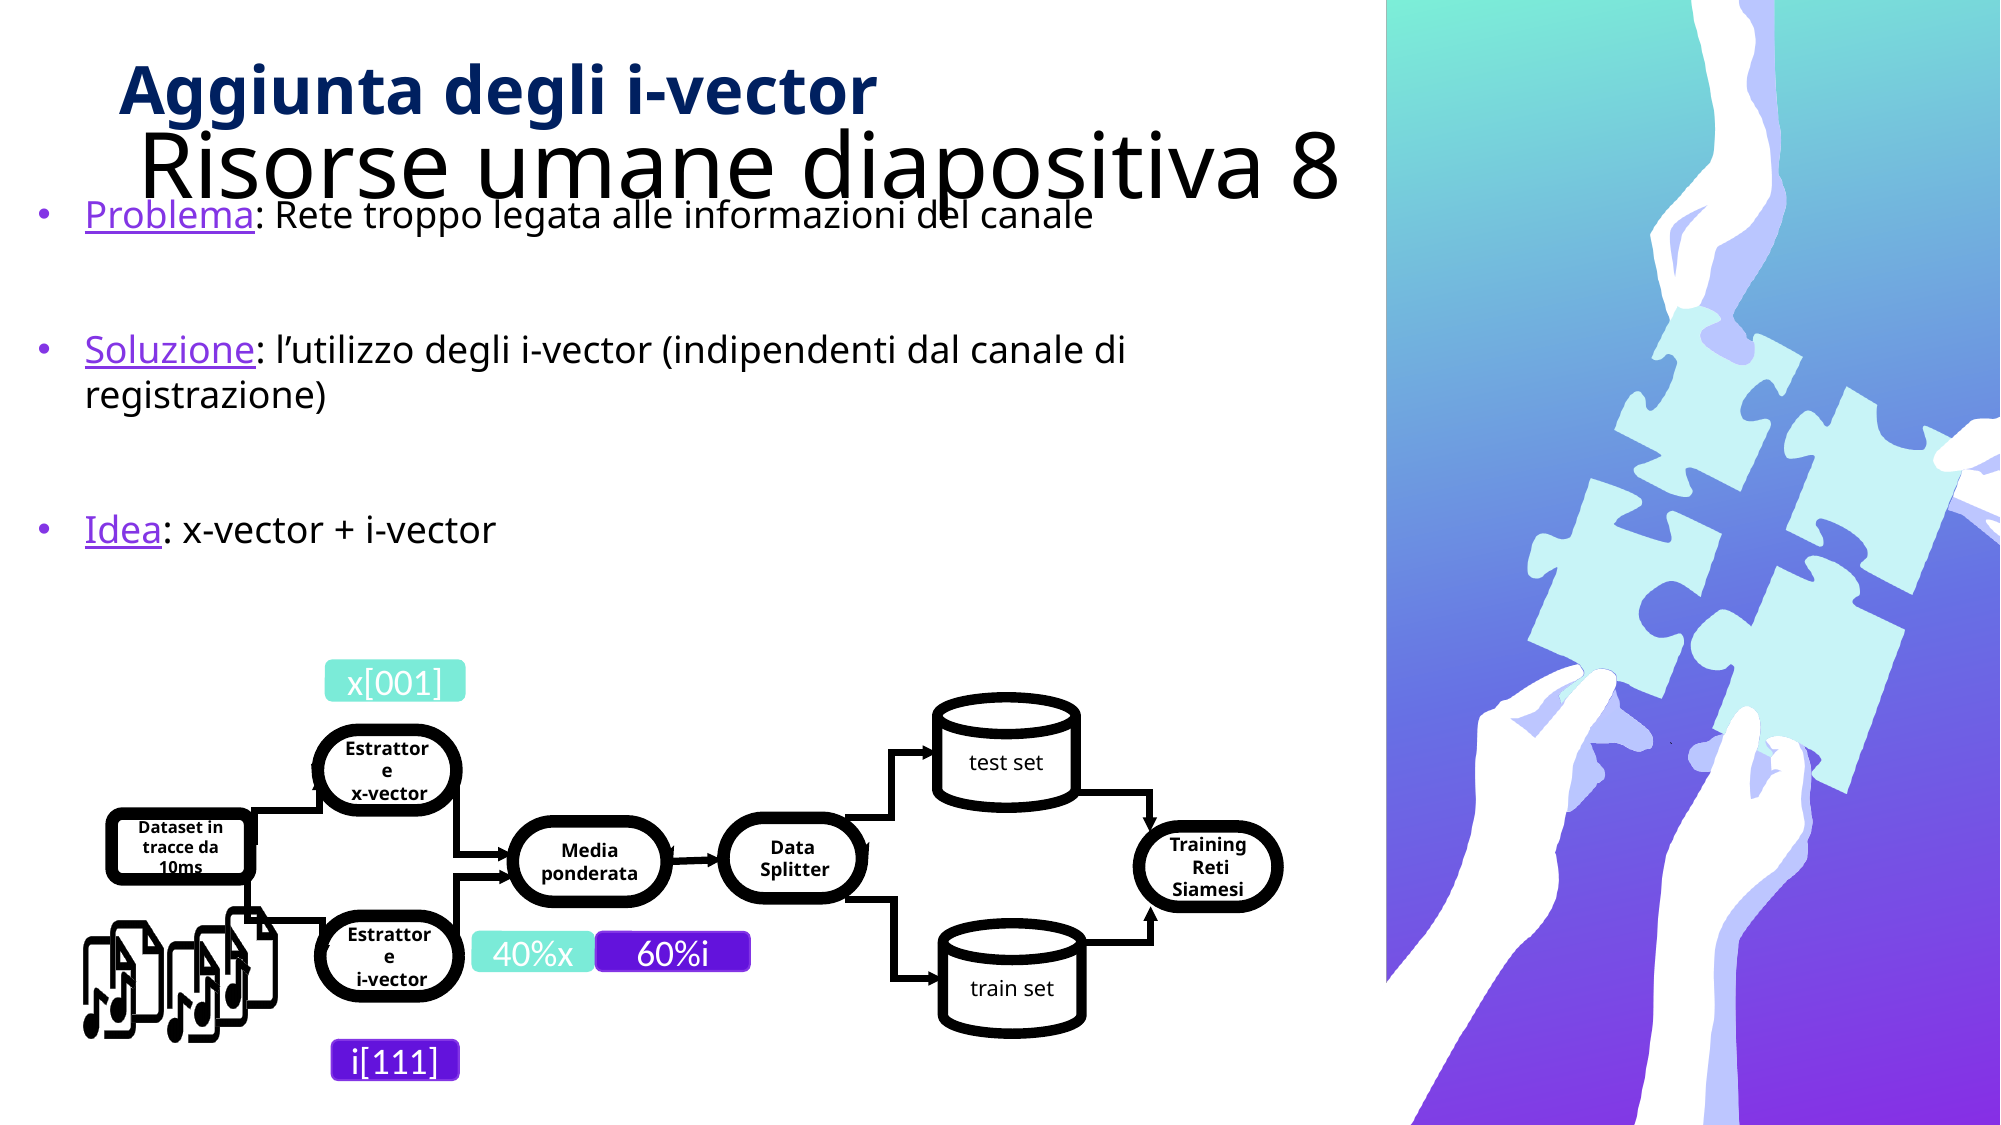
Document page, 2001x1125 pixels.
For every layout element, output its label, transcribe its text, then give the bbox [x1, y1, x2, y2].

title Risorse umane diapositiva 8 [137, 59, 1381, 183]
text_box Aggiunta degli i-vector [119, 44, 1141, 112]
picture [1381, 0, 2000, 1125]
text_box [81, 660, 1278, 1081]
text_box Problema: Rete troppo legata alle informazioni del canale Soluzione: l’utilizzo degli i-vector (indipendenti dal canale di registrazione) Idea: x-vector + i-vector [22, 183, 1381, 649]
